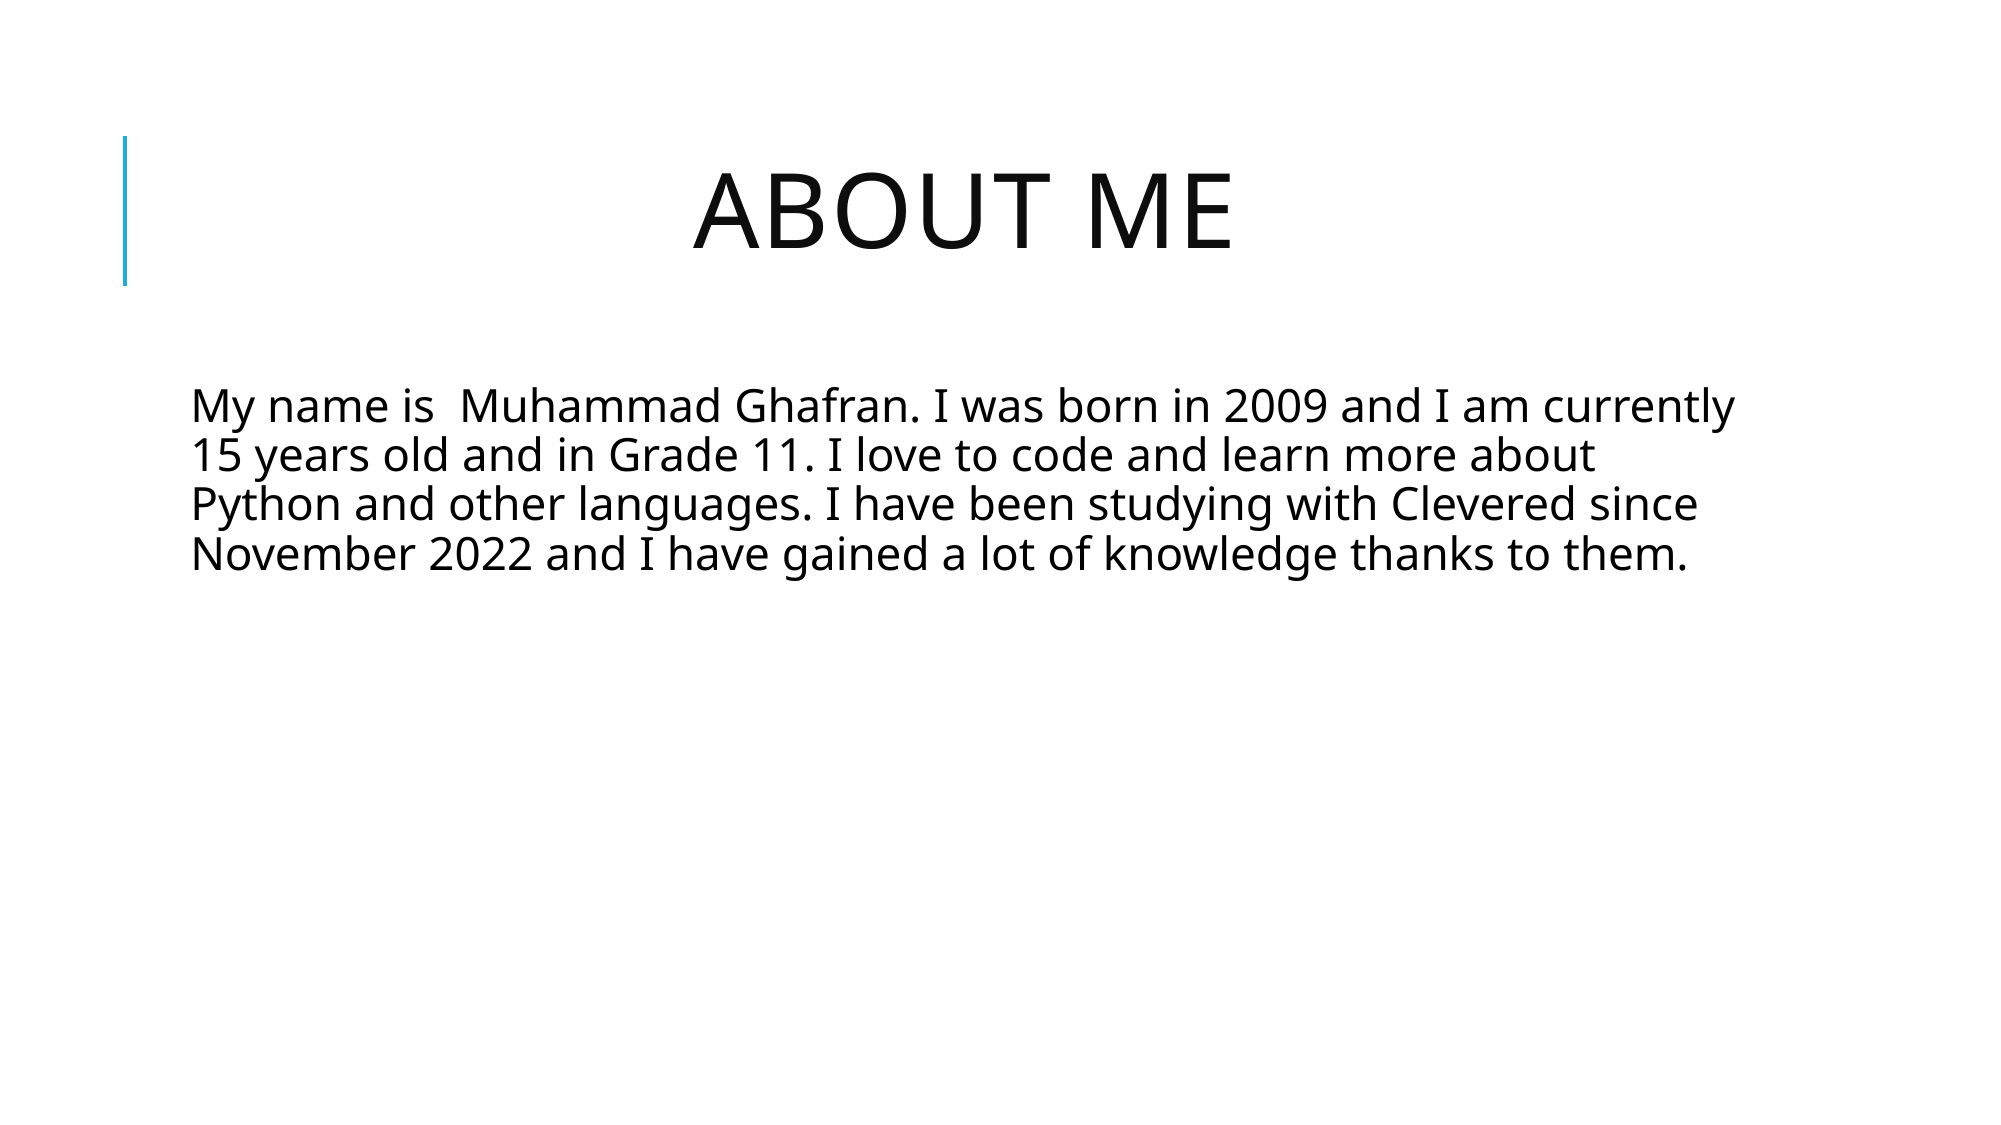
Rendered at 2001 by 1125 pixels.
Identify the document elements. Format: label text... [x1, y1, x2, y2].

list My name is Muhammad Ghafran. I was born in 2009 and I am currently 15 years old and in Grade 11. I love to code and learn more about Python and other languages. I have been studying with Clevered since November 2022 and I have gained a lot of knowledge thanks to them. [168, 375, 1763, 1035]
title About Me [168, 96, 1763, 342]
